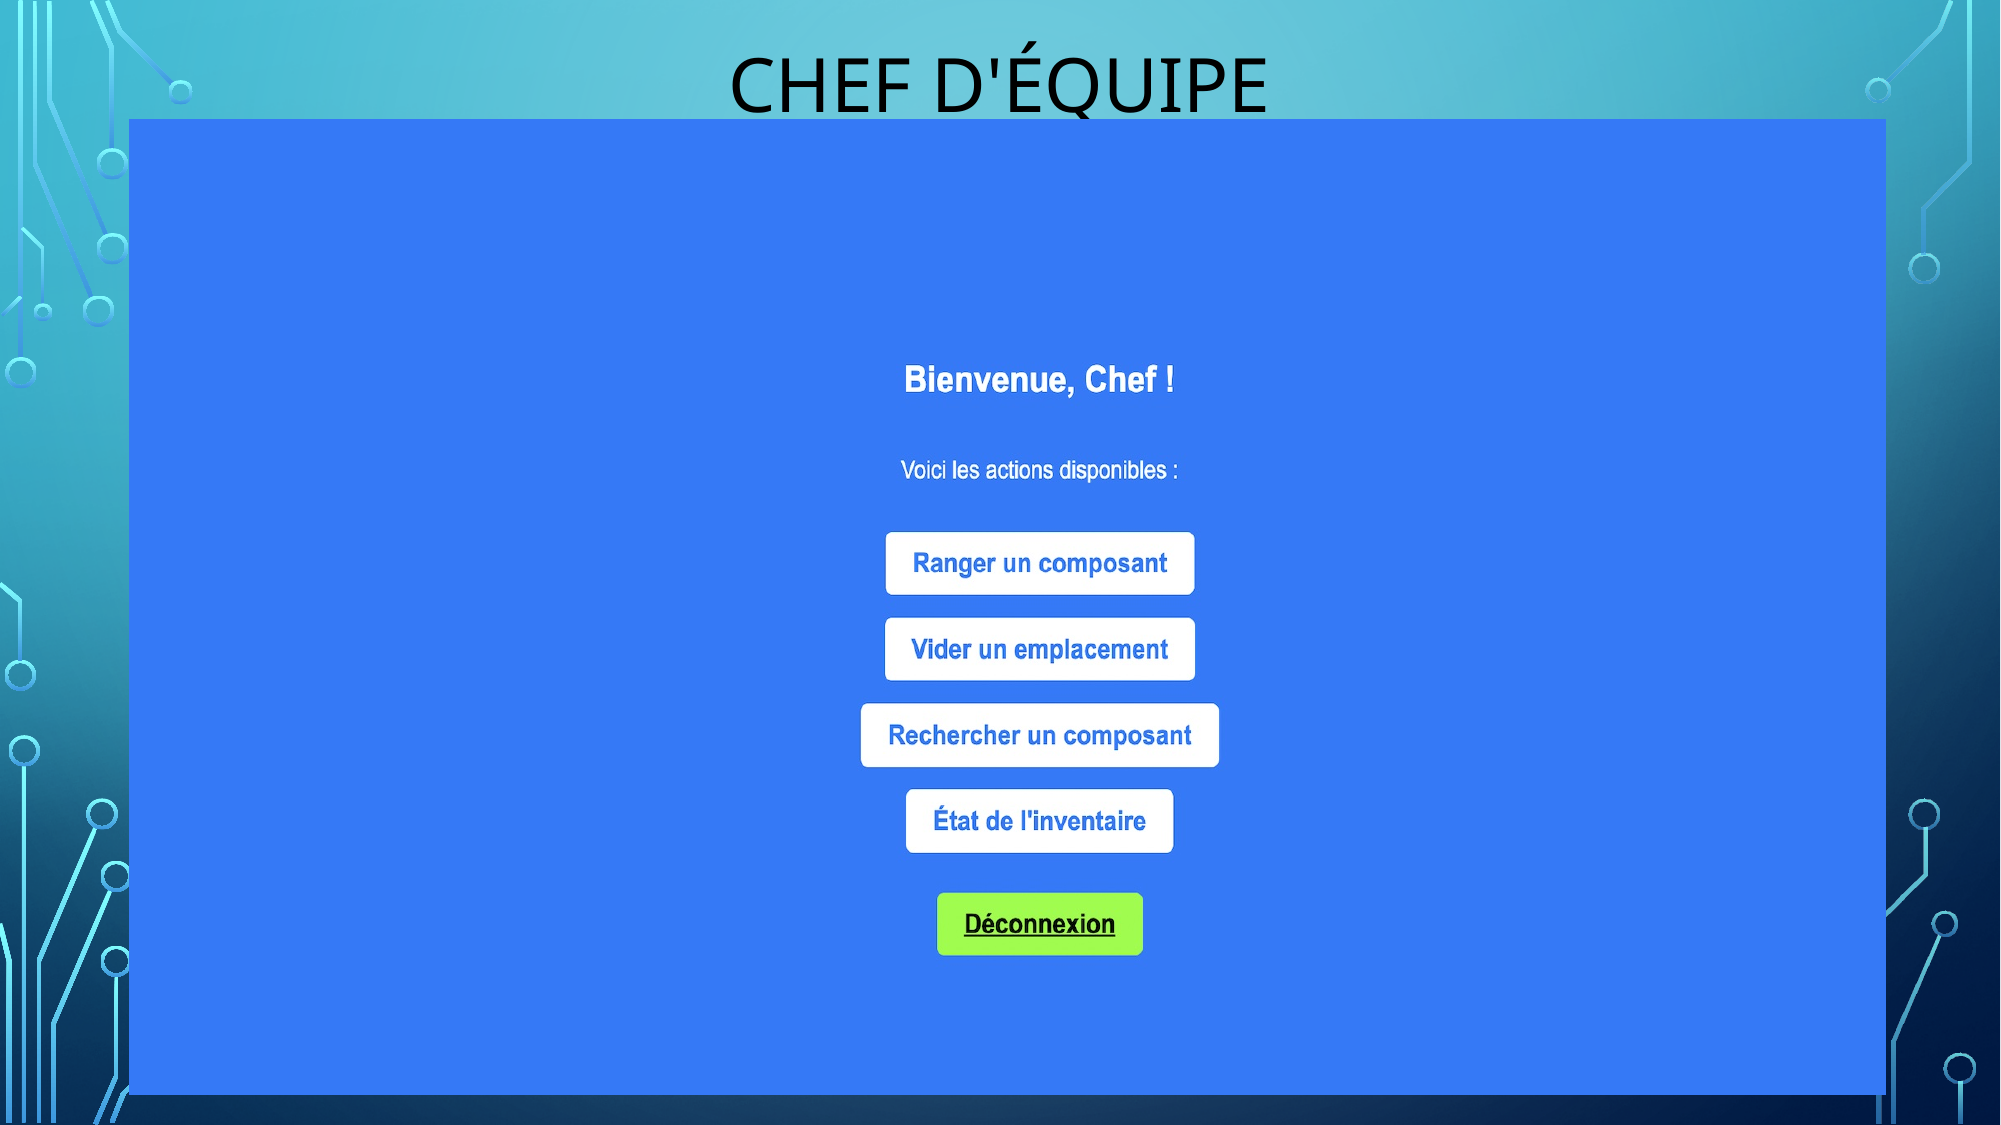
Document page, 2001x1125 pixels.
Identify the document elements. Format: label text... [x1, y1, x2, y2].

title Chef d'équipe [187, 0, 1813, 119]
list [128, 119, 1887, 1095]
